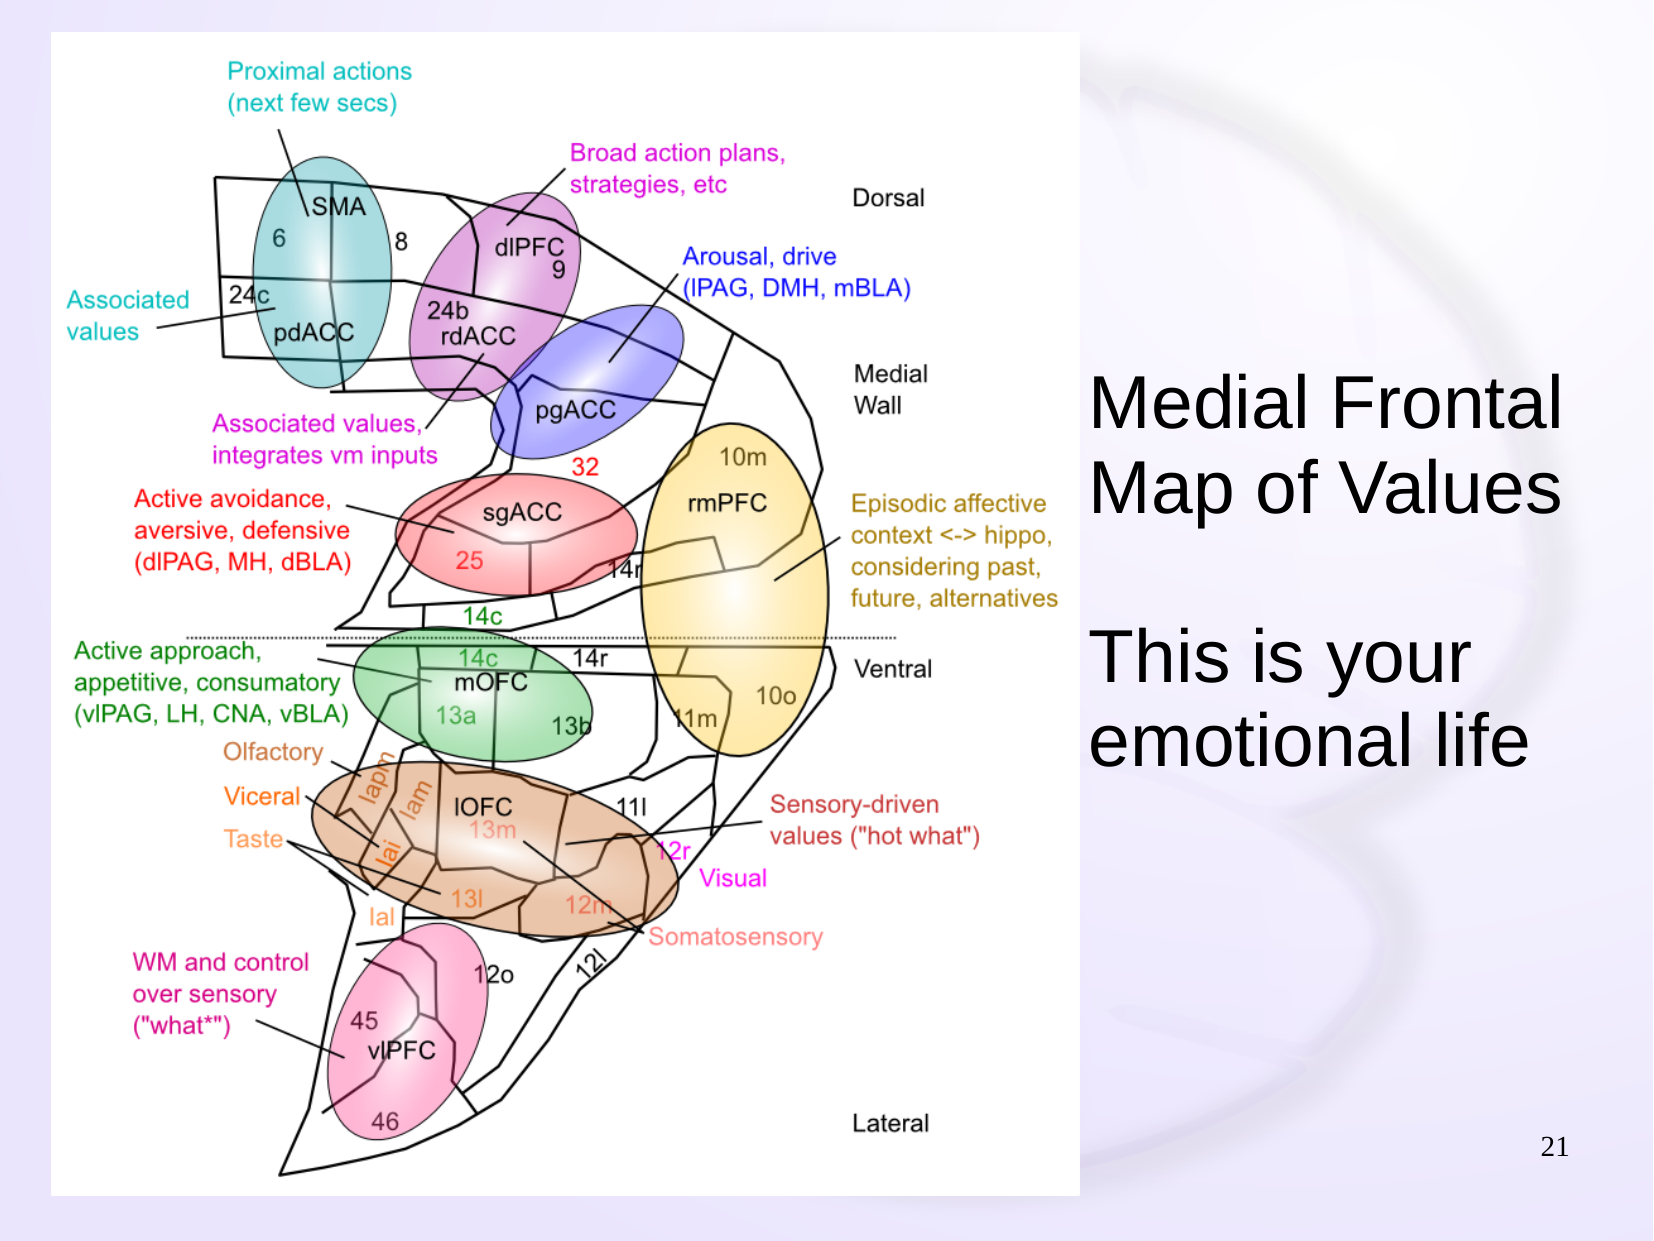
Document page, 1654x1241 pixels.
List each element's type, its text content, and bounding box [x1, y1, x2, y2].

slide_number 21 [1184, 1129, 1571, 1216]
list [51, 32, 1080, 1196]
title Medial Frontal Map of Values This is your emotional life [1088, 49, 1571, 1096]
picture [0, 0, 1654, 1241]
